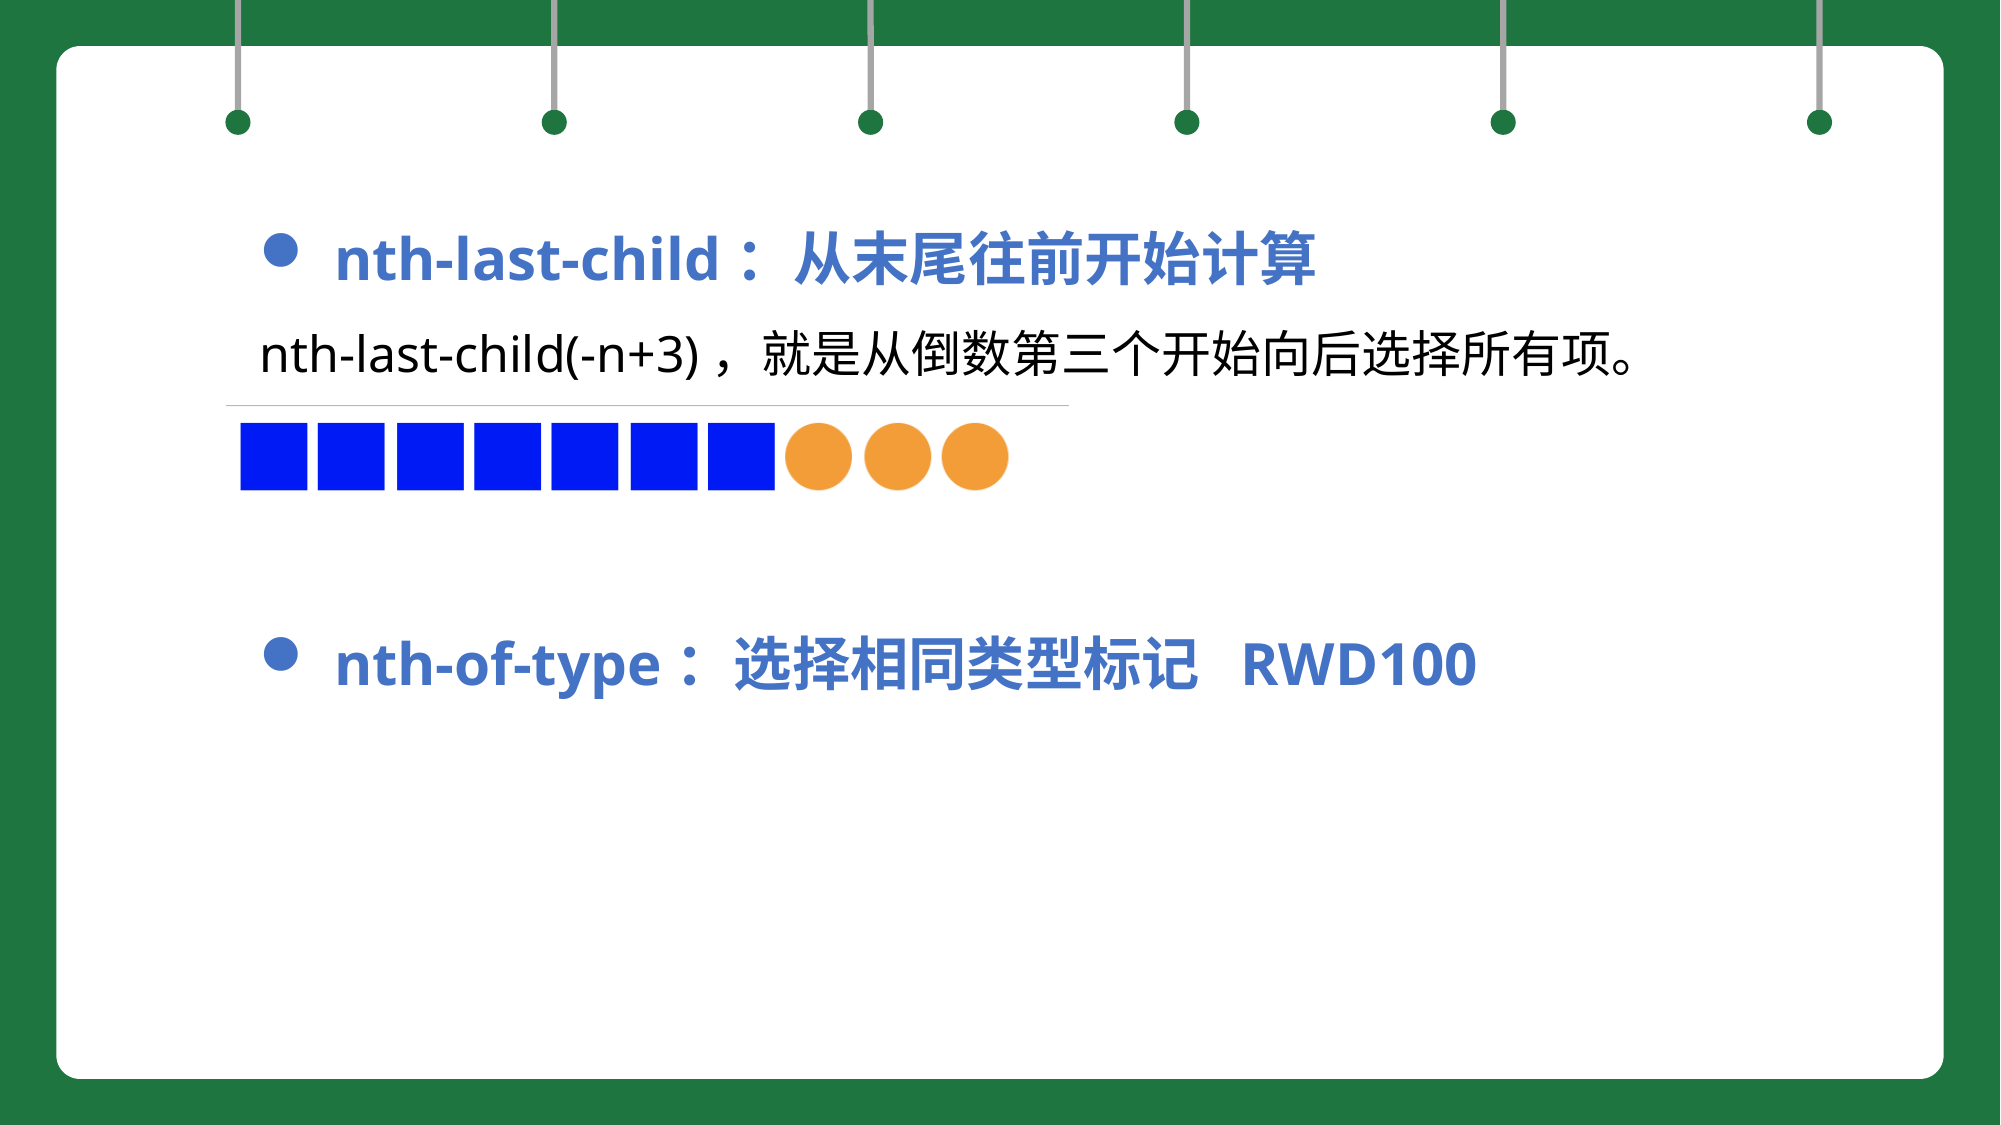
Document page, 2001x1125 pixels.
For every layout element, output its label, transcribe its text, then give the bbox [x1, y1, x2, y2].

picture [226, 404, 1069, 524]
text_box nth-last-child：从末尾往前开始计算 nth-last-child(-n+3)，就是从倒数第三个开始向后选择所有项。 nth-of-type：选择相同类型标记 RWD100 [244, 179, 1689, 705]
